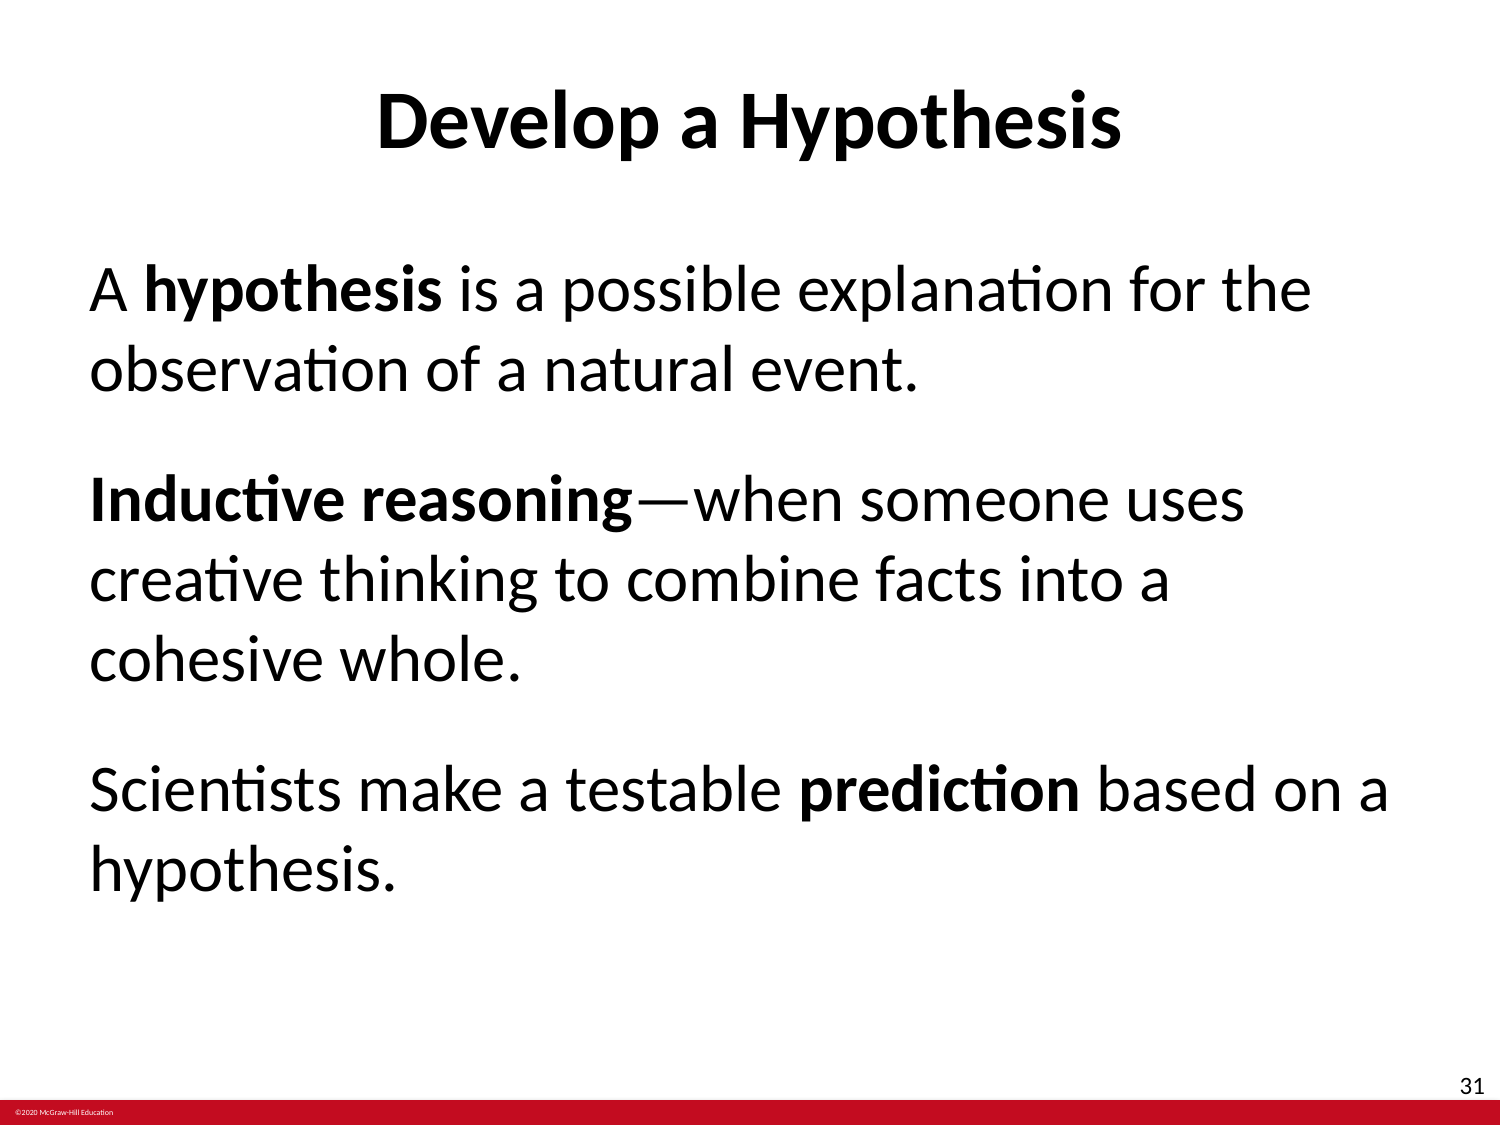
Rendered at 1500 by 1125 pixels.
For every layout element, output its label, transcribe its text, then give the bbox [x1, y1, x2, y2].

title Develop a Hypothesis [0, 24, 1500, 205]
list A hypothesis is a possible explanation for the observation of a natural event. Inductive reasoning—when someone uses creative thinking to combine facts into a cohesive whole. Scientists make a testable prediction based on a hypothesis. [75, 237, 1425, 1093]
